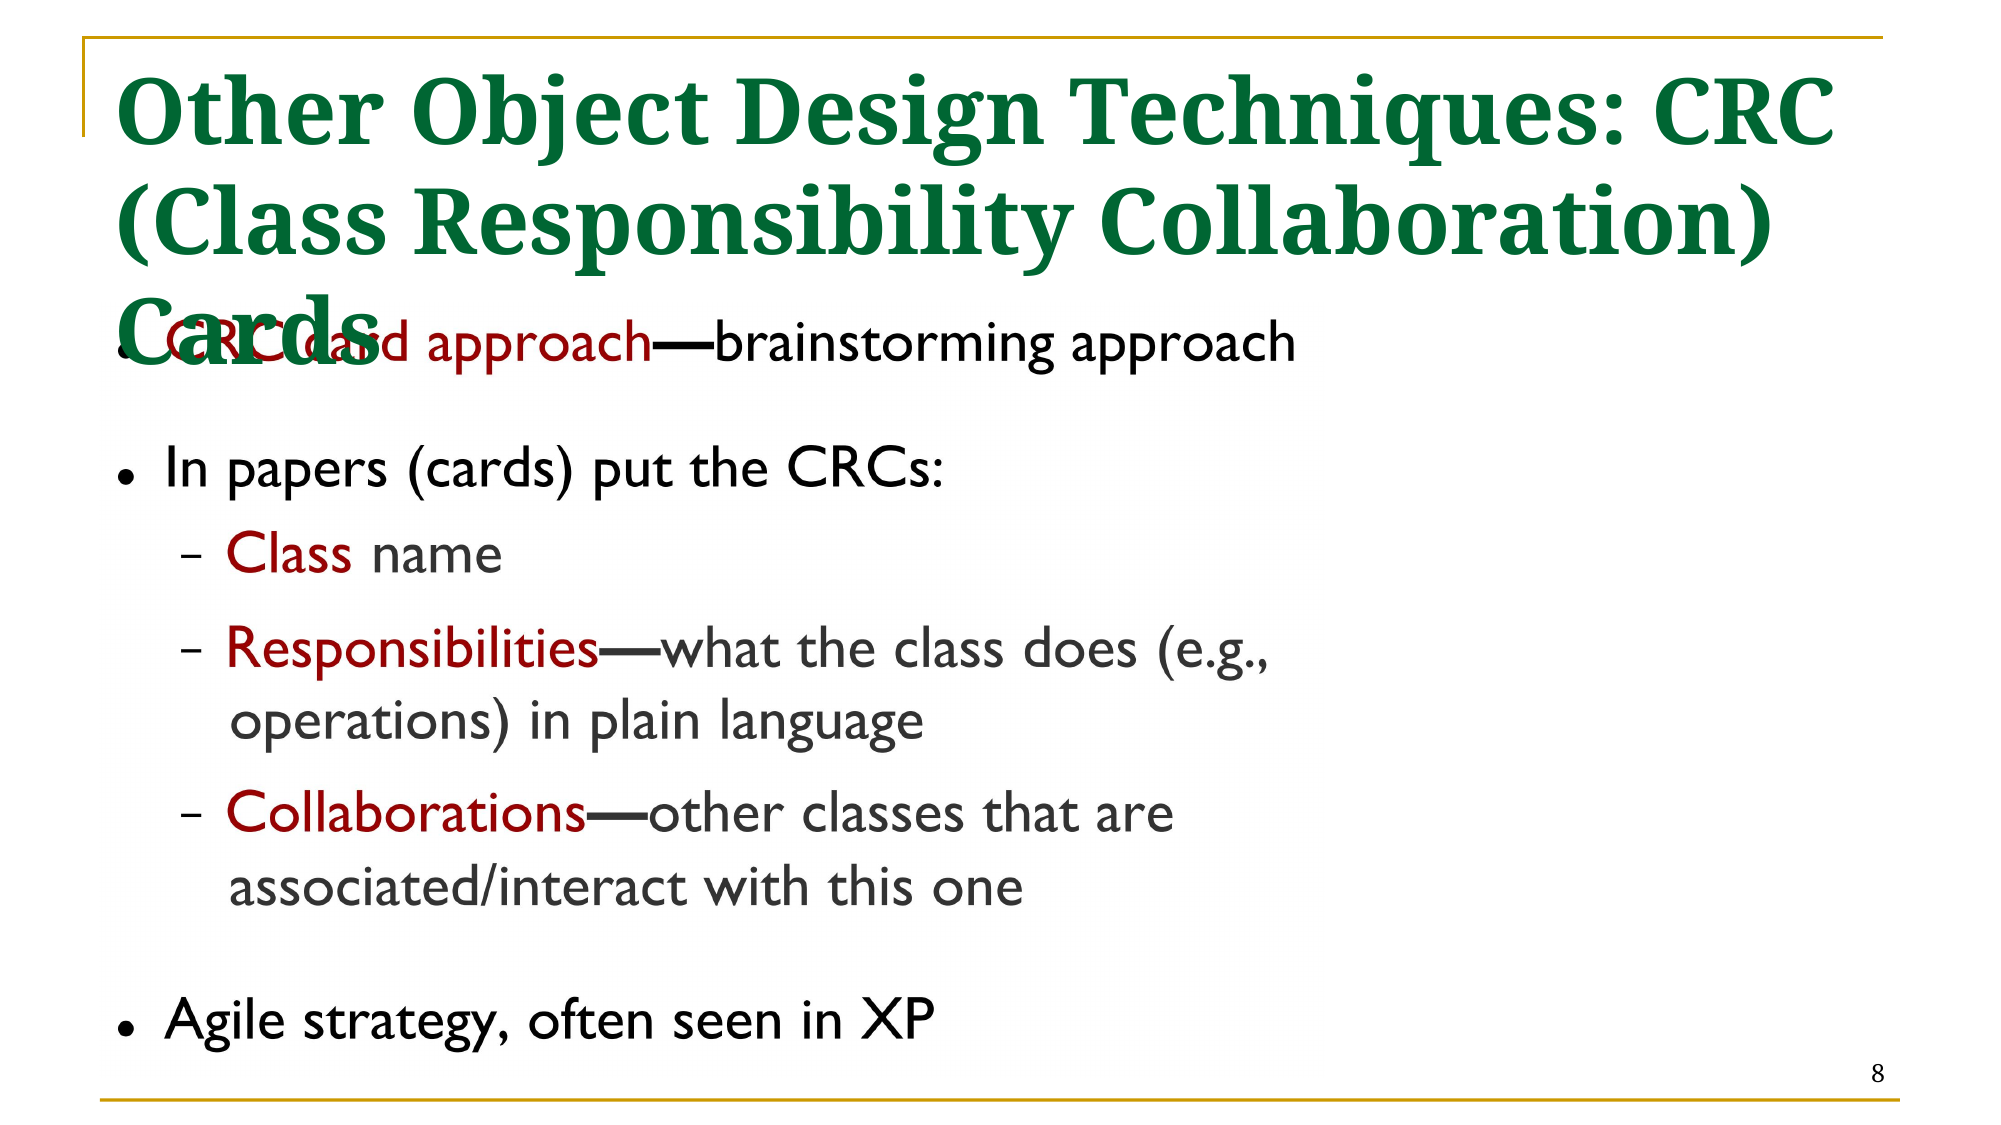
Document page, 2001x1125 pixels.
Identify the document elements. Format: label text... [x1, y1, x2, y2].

text_box Other Object Design Techniques: CRC (Class Responsibility Collaboration) Cards [99, 45, 1900, 233]
picture [99, 301, 1326, 1078]
slide_number 8 [1433, 1023, 1901, 1100]
